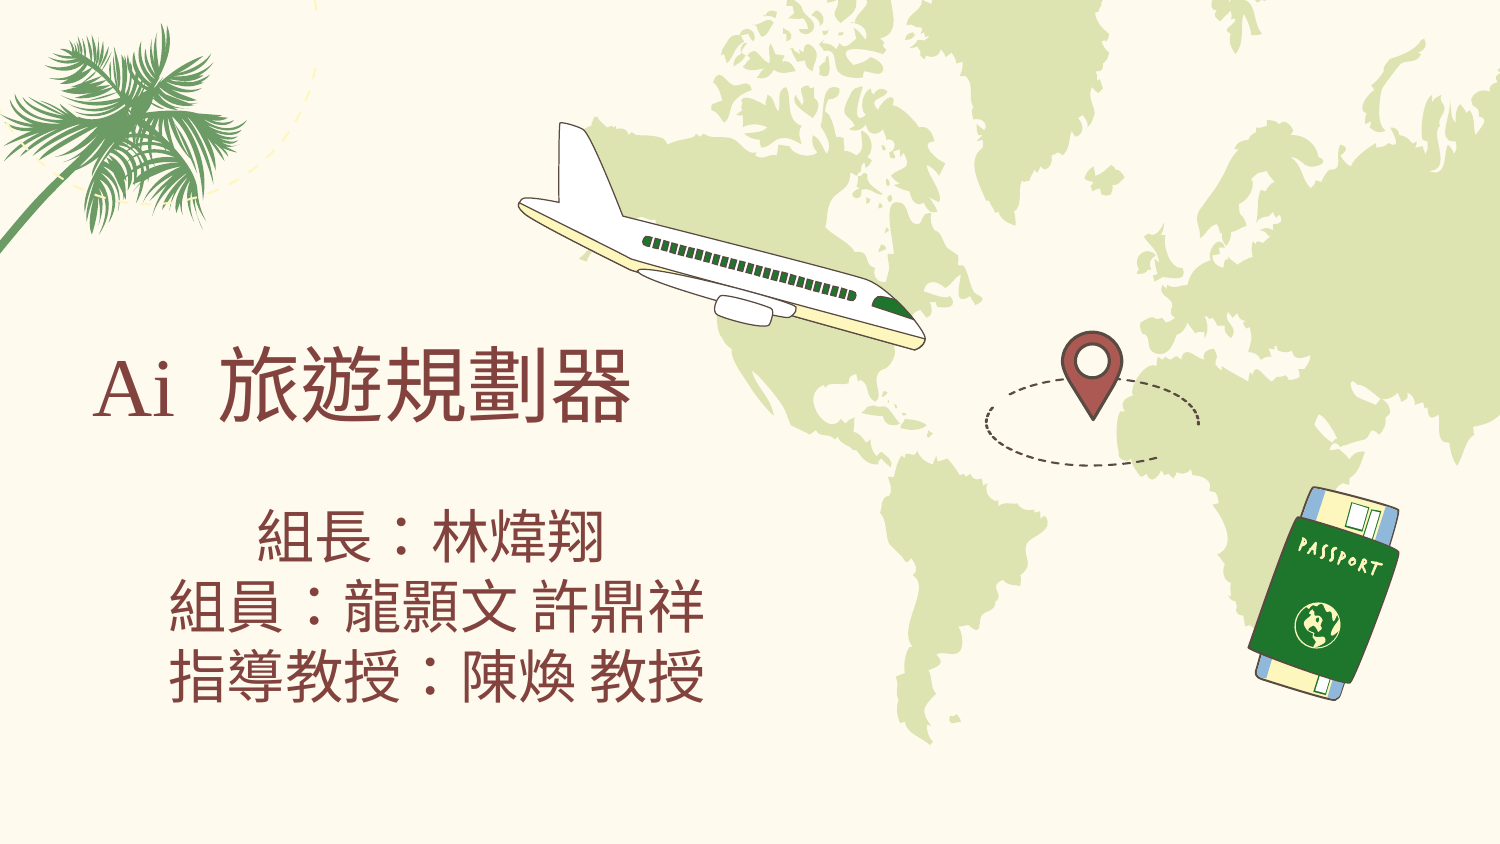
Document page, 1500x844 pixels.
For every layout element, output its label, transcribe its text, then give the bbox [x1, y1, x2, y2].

text_box [185, 196, 198, 202]
text_box [248, 164, 259, 174]
text_box [73, 184, 85, 192]
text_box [500, 62, 941, 462]
text_box [1062, 332, 1122, 420]
text_box [207, 188, 219, 195]
text_box [35, 157, 46, 167]
text_box [19, 140, 29, 151]
title Ai 旅遊規劃器 [0, 318, 500, 448]
text_box [265, 149, 276, 159]
text_box [139, 202, 152, 206]
text_box [94, 193, 106, 200]
text_box [116, 199, 129, 204]
text_box [53, 172, 64, 181]
text_box [311, 67, 317, 80]
text_box [5, 122, 15, 133]
text_box [313, 0, 318, 11]
subtitle 組長：林煒翔 組員：龍顥文 許鼎祥 指導教授：陳煥 教授 [0, 485, 906, 652]
text_box [304, 90, 311, 102]
text_box [162, 201, 175, 205]
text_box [1247, 487, 1403, 700]
text_box [228, 177, 240, 186]
text_box [294, 111, 302, 123]
text_box [281, 131, 290, 142]
